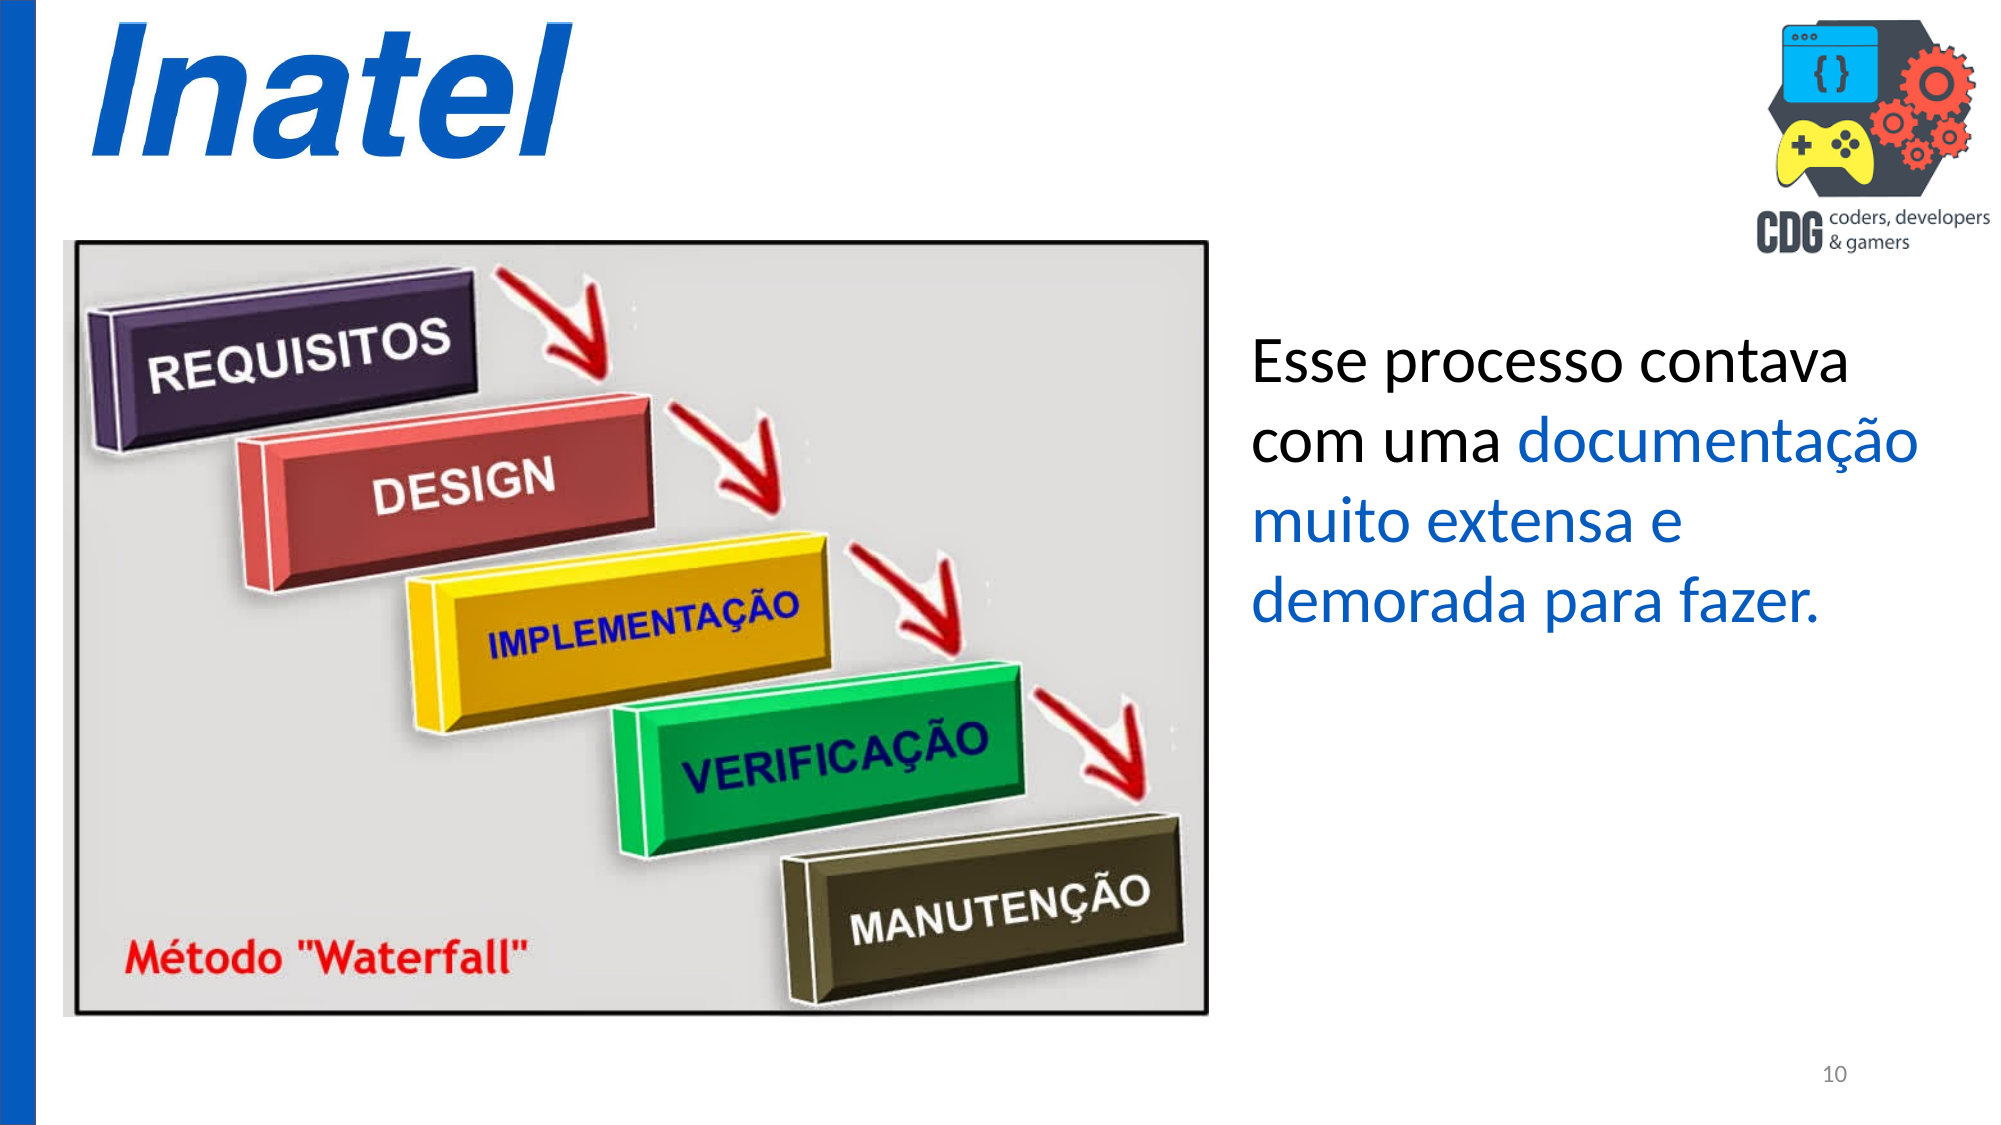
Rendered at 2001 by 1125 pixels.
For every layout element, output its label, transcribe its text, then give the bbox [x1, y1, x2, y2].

picture [91, 22, 573, 159]
picture [1745, 9, 2000, 266]
text_box Esse processo contava com uma documentação muito extensa e demorada para fazer. [1236, 308, 1962, 643]
text_box [0, 0, 36, 1125]
slide_number 10 [1412, 1042, 1863, 1103]
picture [63, 240, 1209, 1017]
